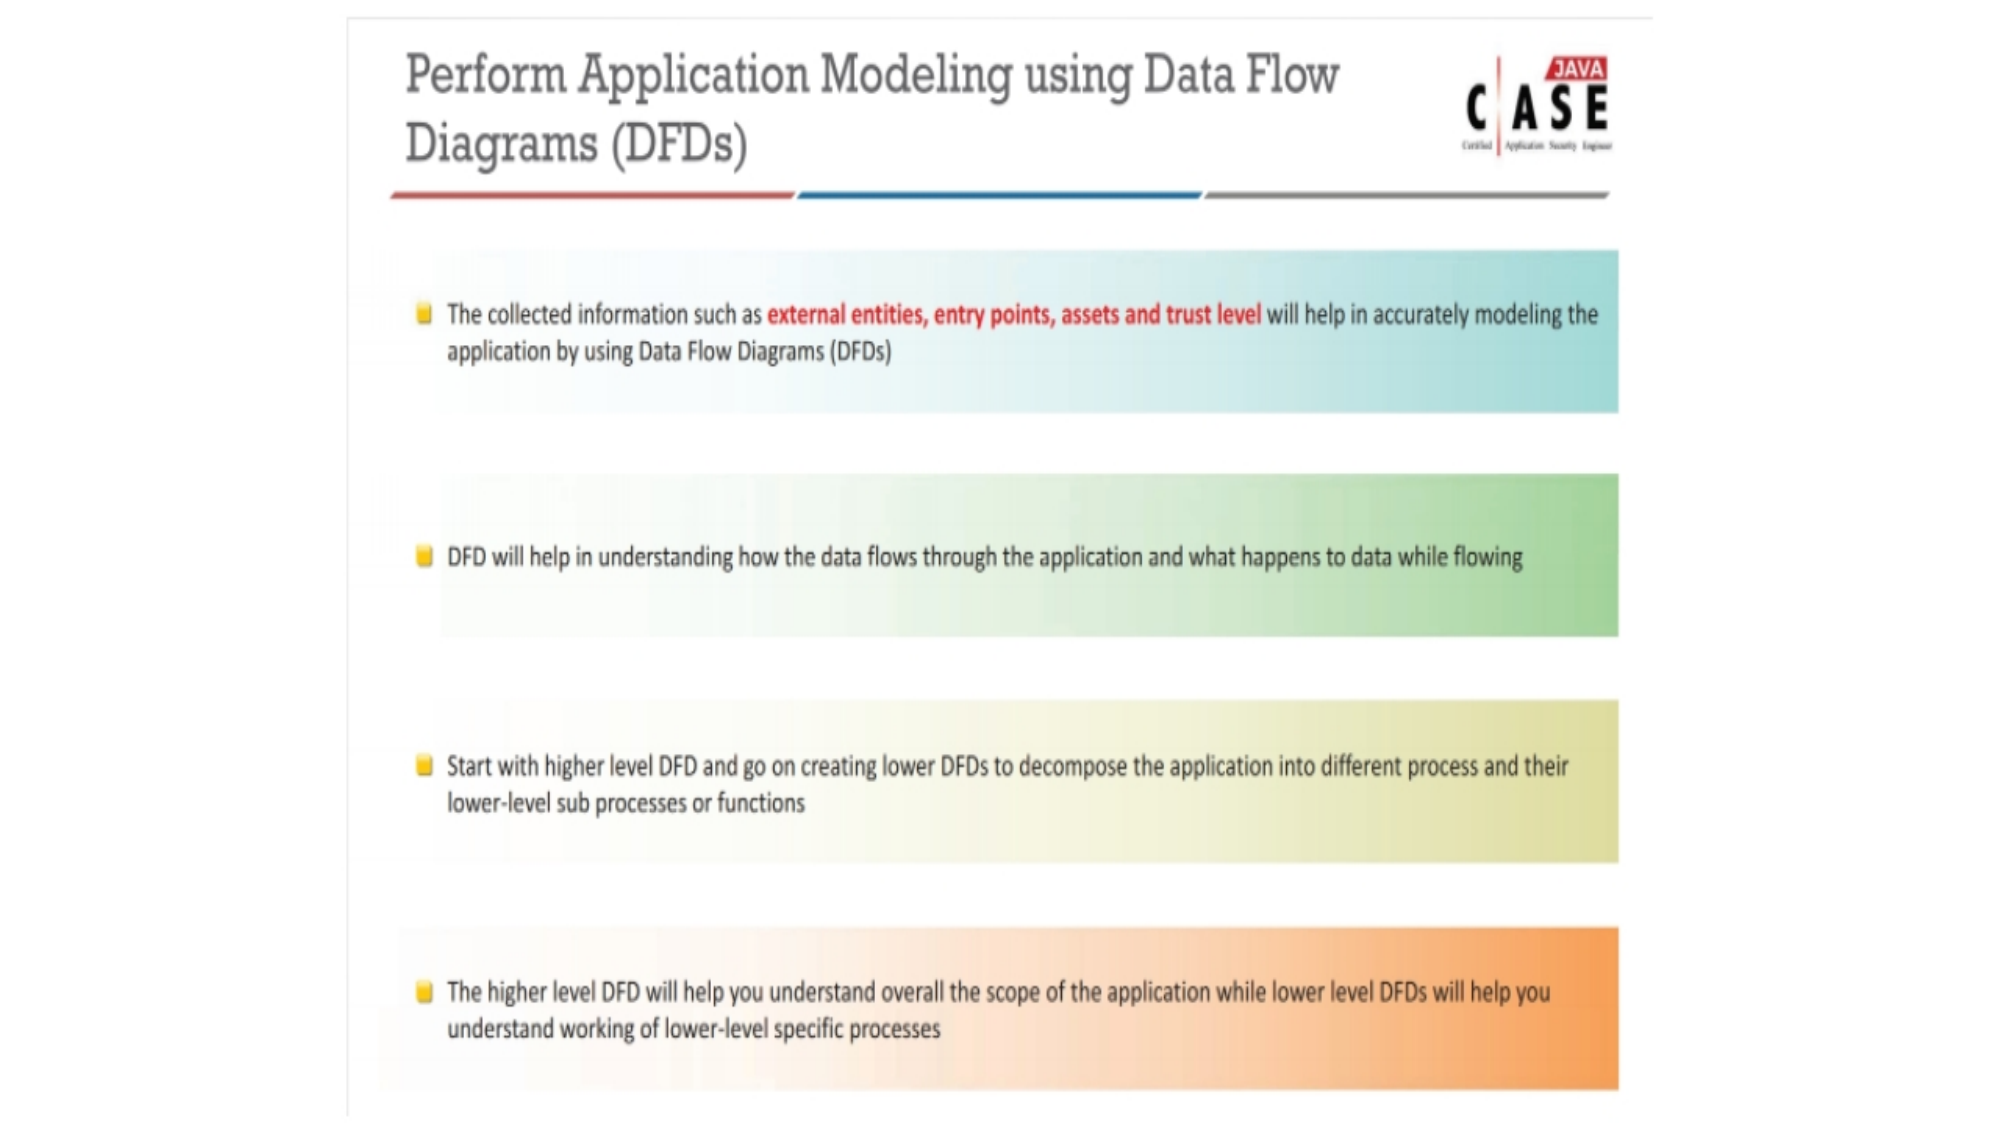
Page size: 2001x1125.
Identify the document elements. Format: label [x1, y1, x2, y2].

picture [327, 0, 1673, 1125]
